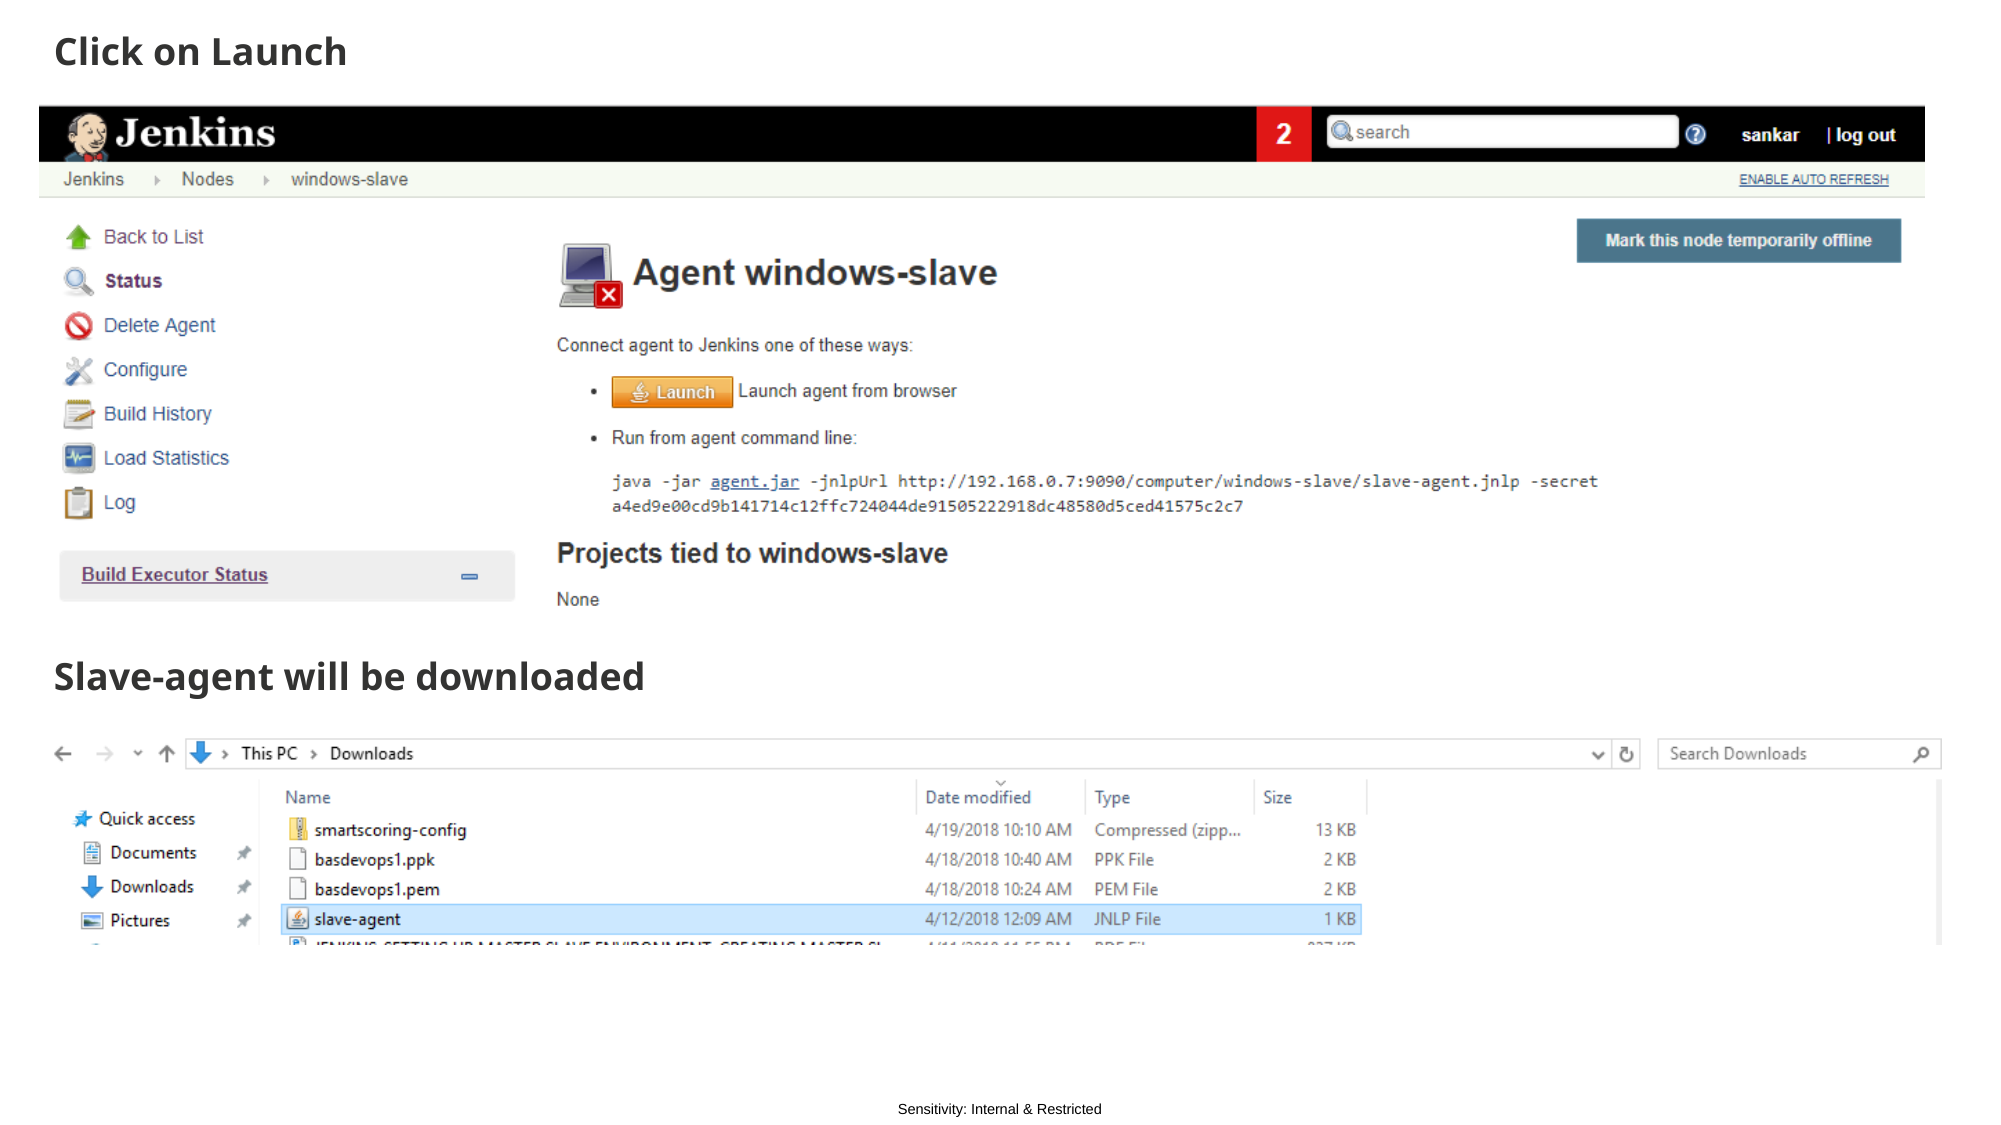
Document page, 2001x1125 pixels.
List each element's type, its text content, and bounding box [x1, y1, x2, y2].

text_box Click on Launch [39, 20, 1332, 80]
text_box Slave-agent will be downloaded [39, 645, 1332, 706]
picture [39, 104, 1925, 635]
picture [39, 730, 1942, 945]
